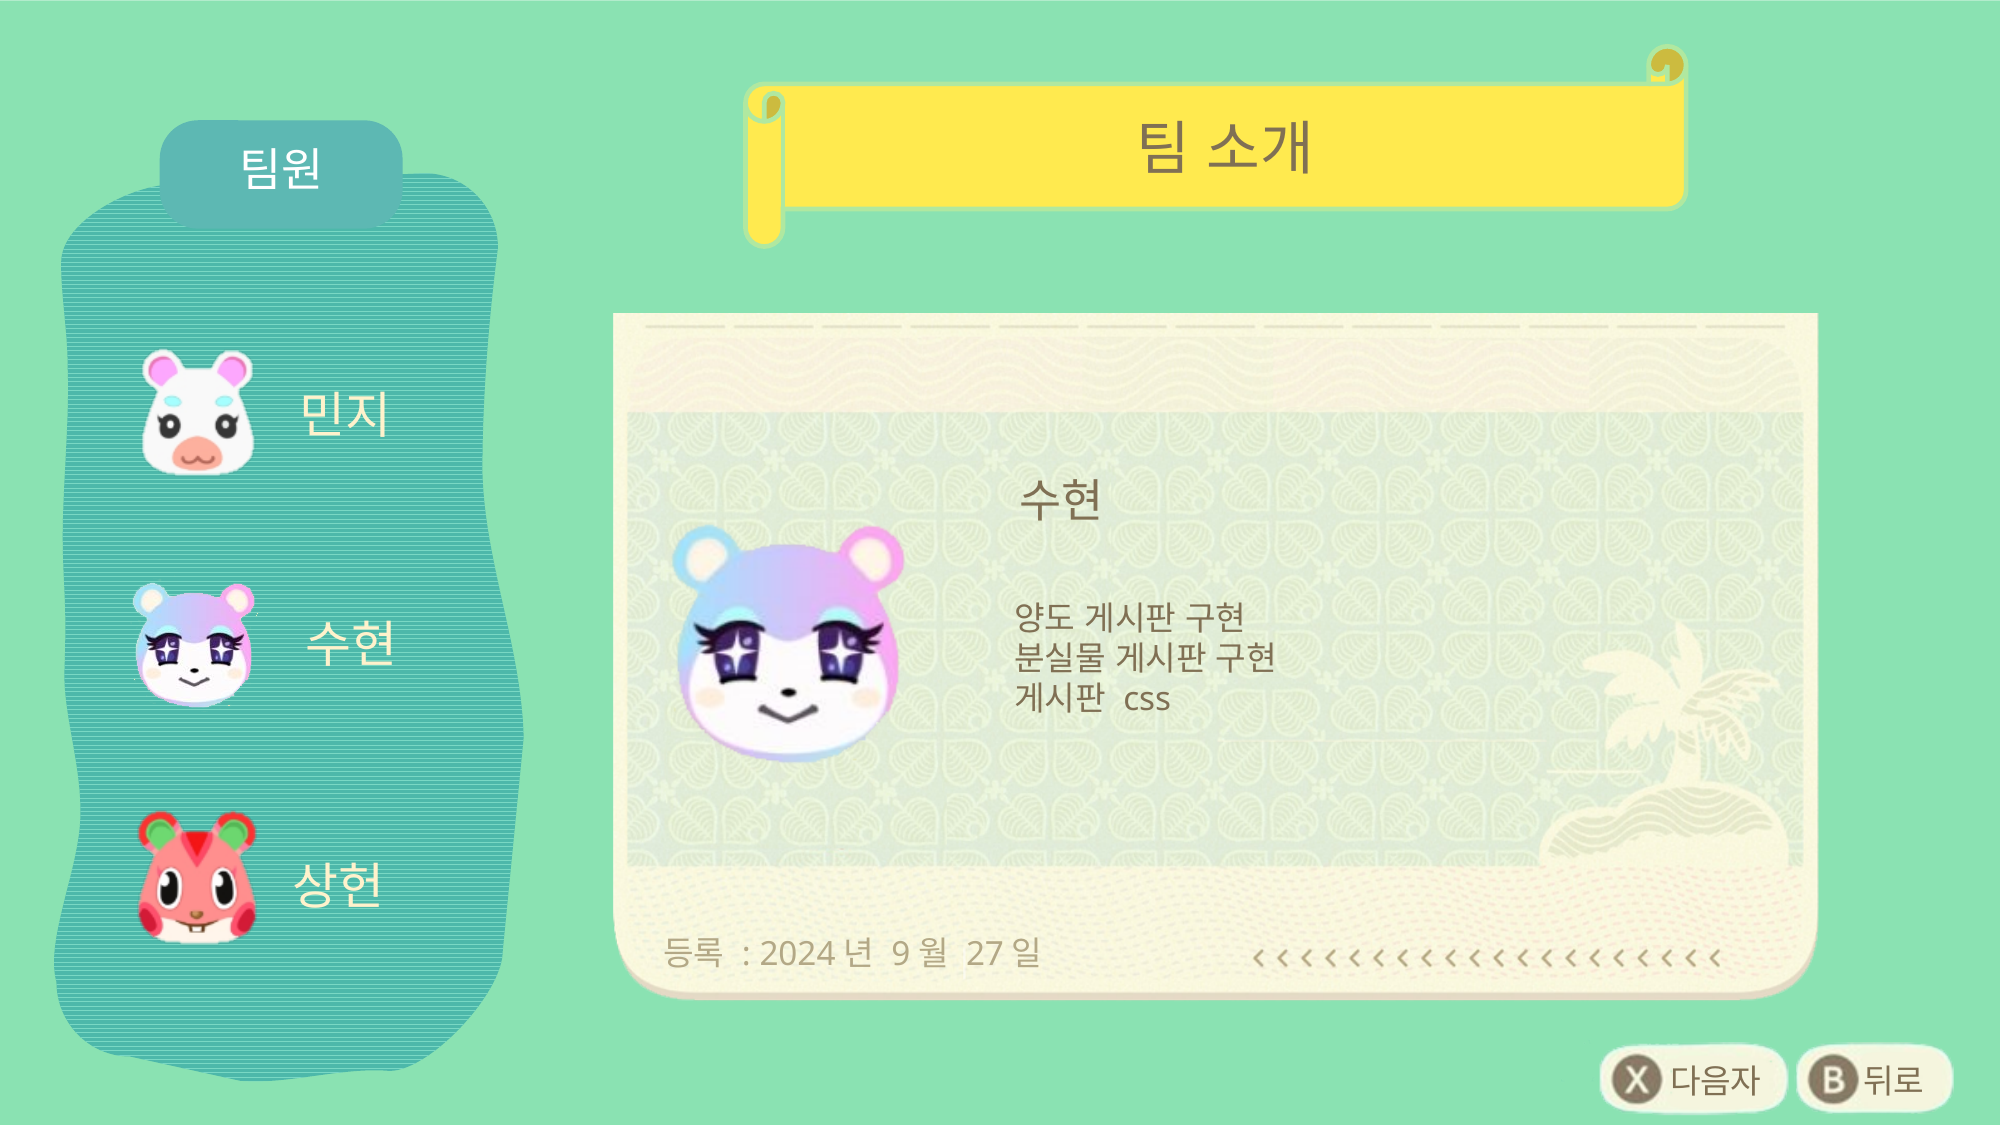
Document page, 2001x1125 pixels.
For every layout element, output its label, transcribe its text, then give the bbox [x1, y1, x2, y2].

picture [553, 313, 2000, 1125]
text_box [0, 0, 2000, 1125]
picture [122, 328, 280, 497]
picture [105, 786, 280, 970]
text_box 팀 소개 [744, 45, 1688, 248]
picture [104, 553, 292, 735]
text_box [54, 120, 524, 1082]
